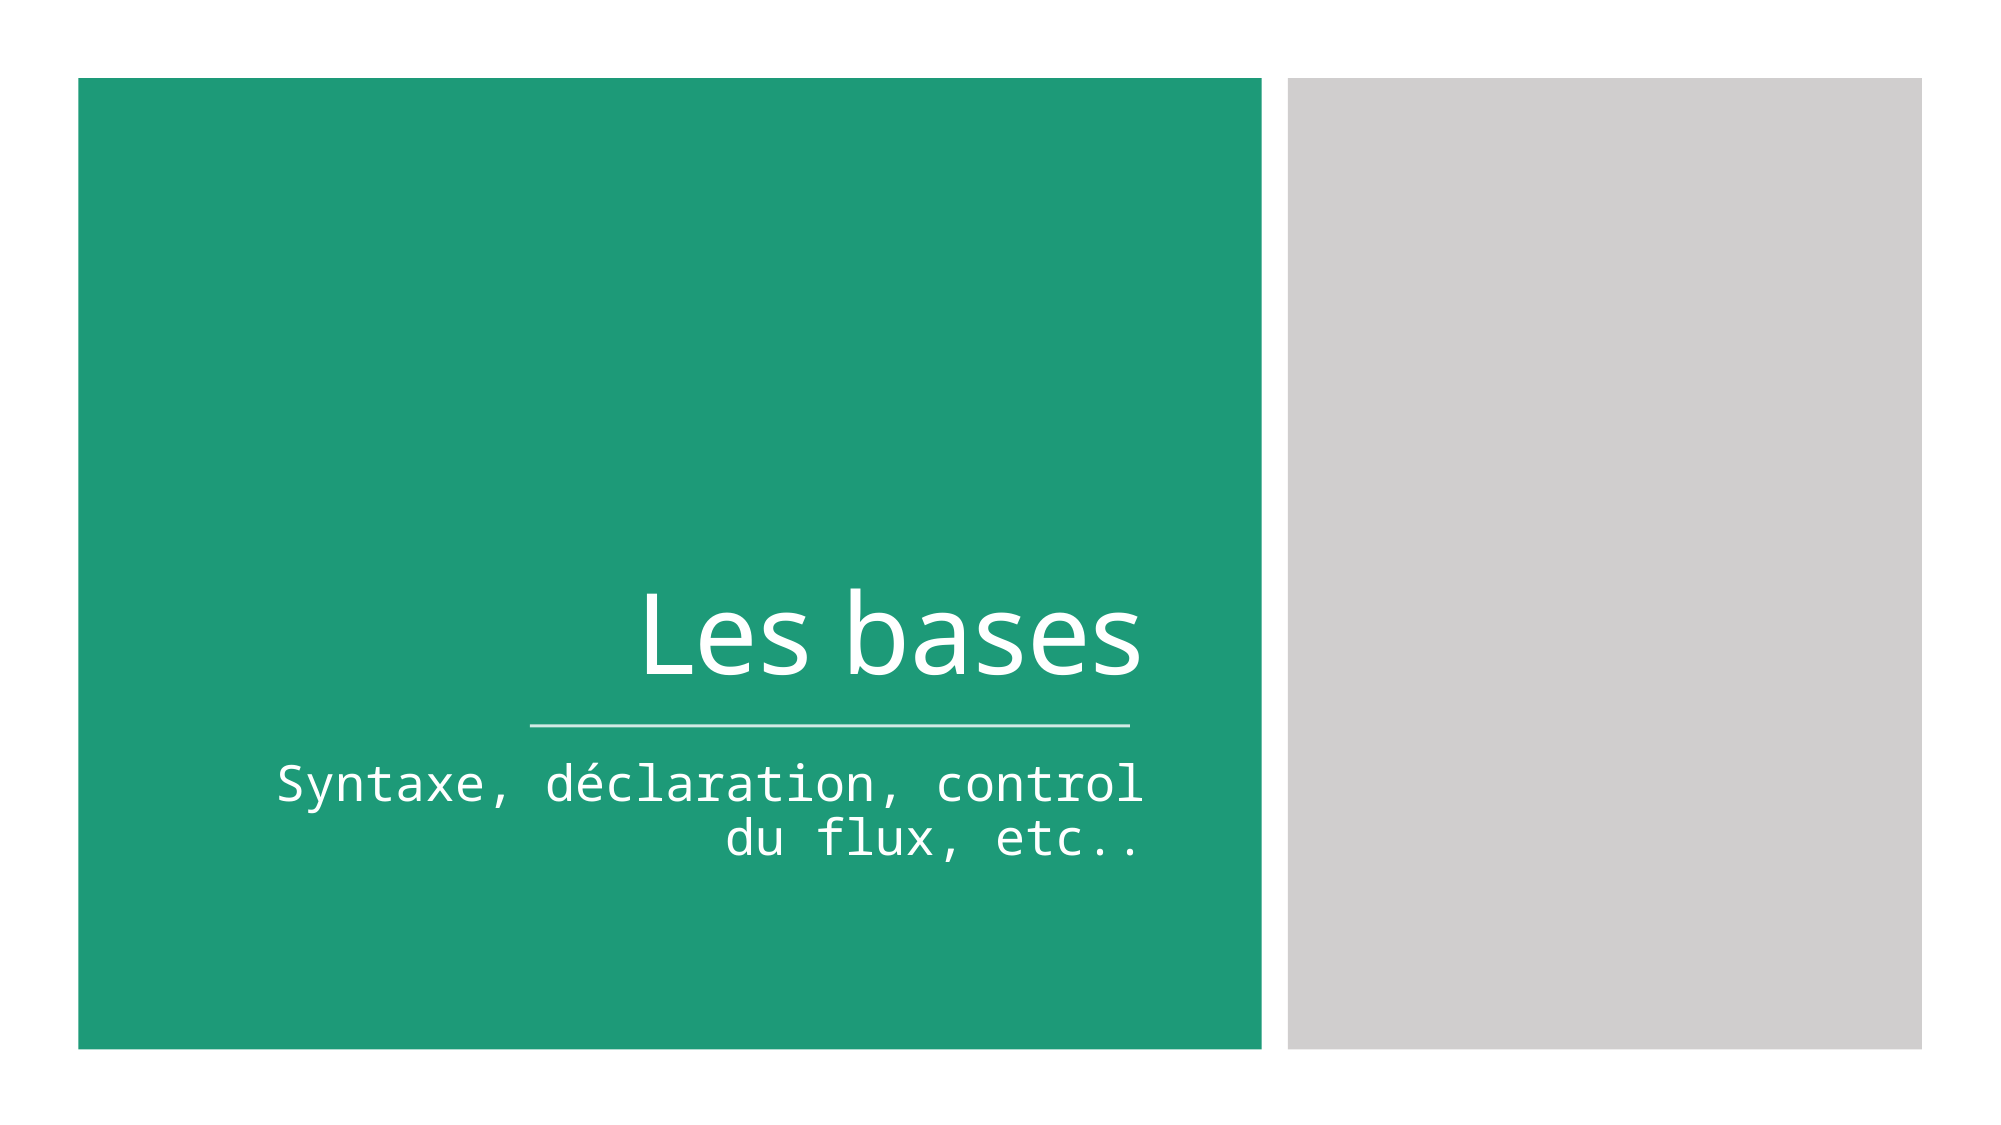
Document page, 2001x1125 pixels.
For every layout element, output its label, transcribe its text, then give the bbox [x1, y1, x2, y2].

text_box [1287, 77, 1923, 1050]
title Les bases [183, 208, 1161, 707]
text_box [78, 78, 1262, 1050]
subtitle Syntaxe, déclaration, control du flux, etc.. [183, 751, 1161, 956]
